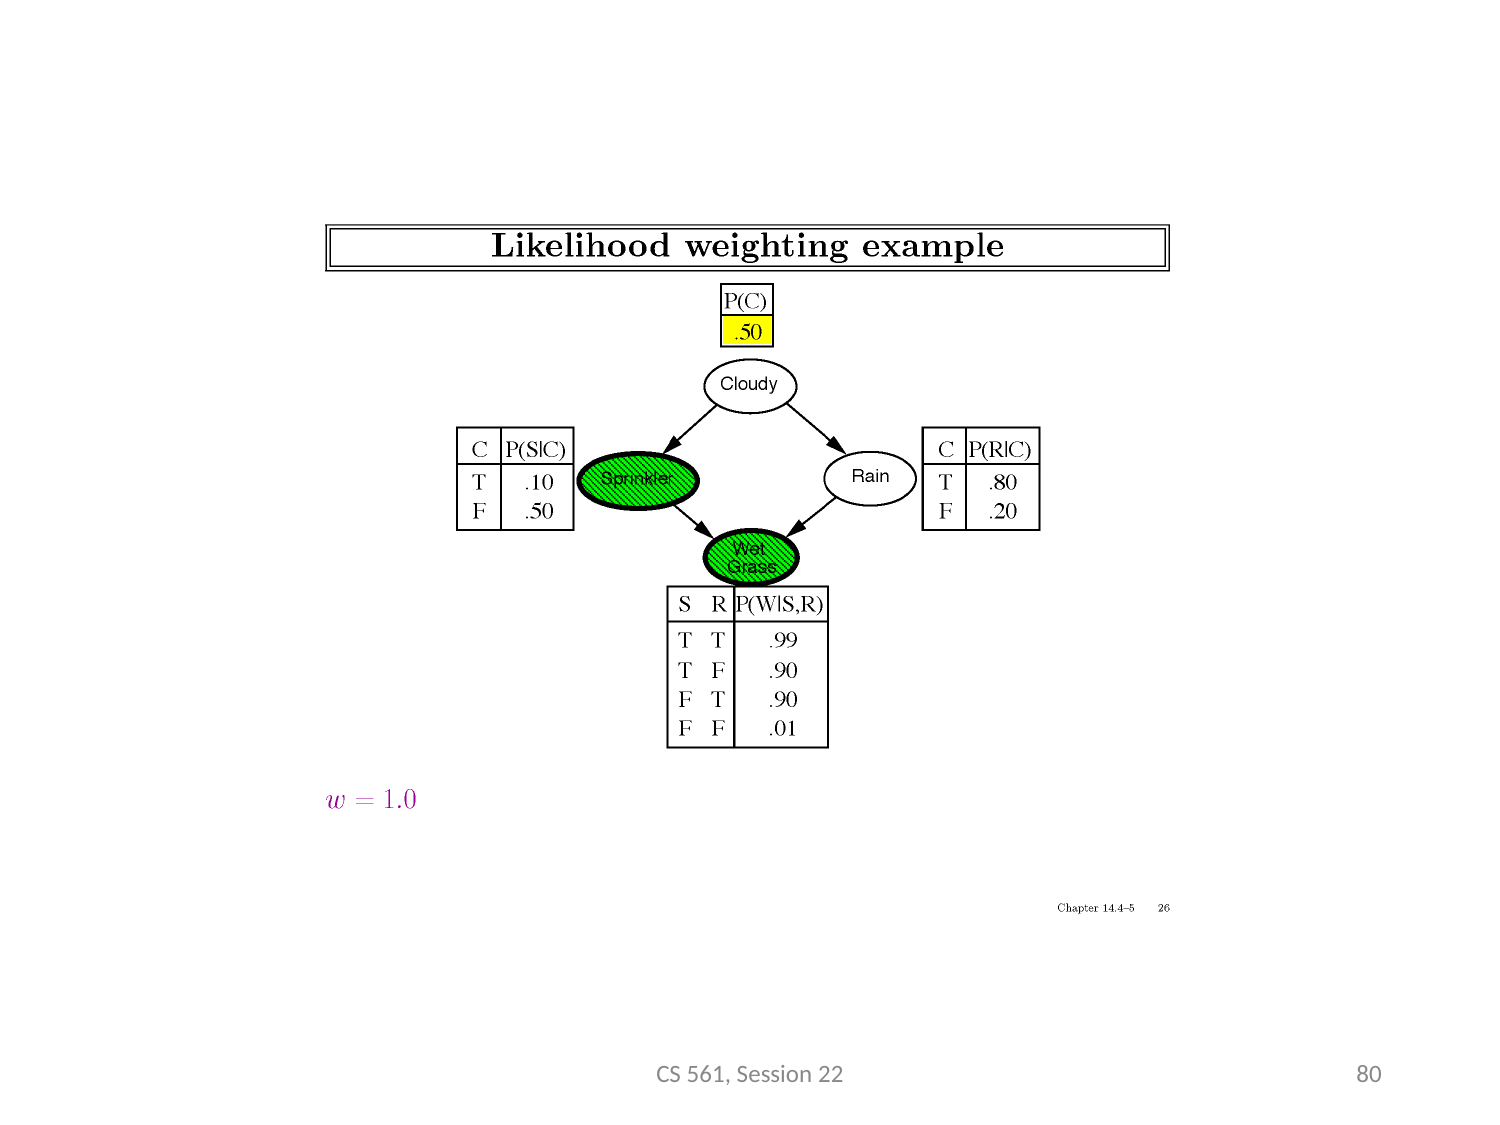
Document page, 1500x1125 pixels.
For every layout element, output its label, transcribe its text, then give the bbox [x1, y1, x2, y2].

slide_number ‹#› [1059, 1042, 1397, 1103]
footer CS 561, Session 22 [496, 1042, 1004, 1103]
picture [201, 140, 1294, 985]
